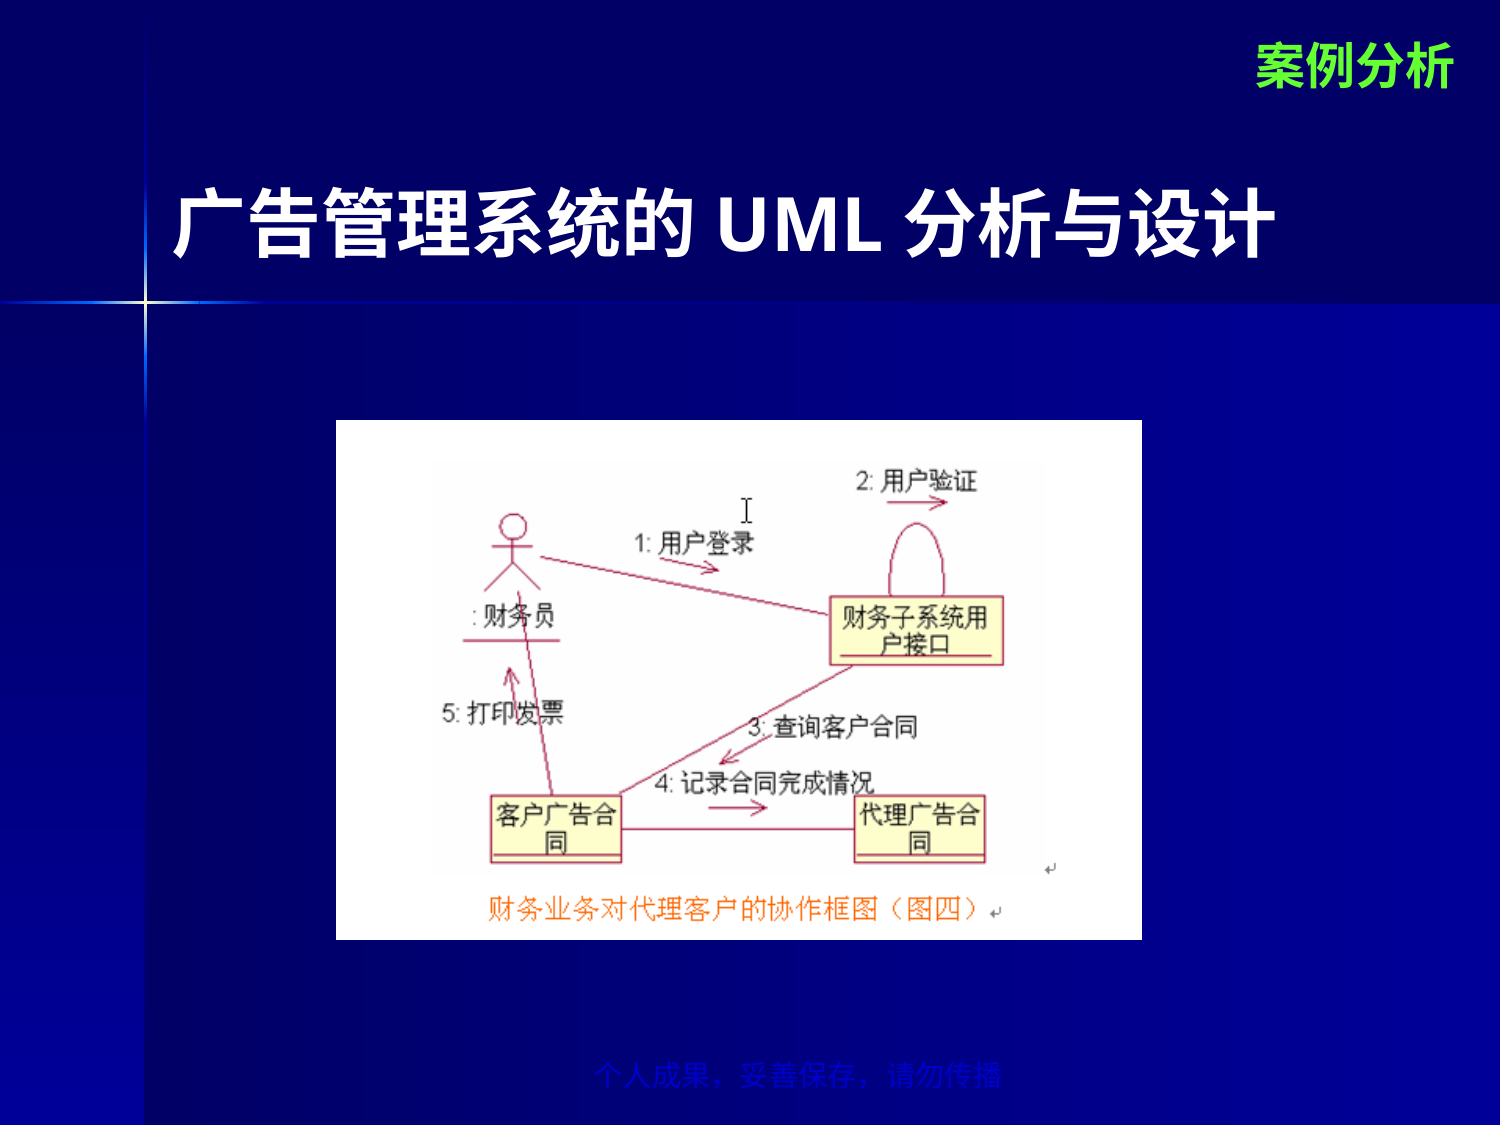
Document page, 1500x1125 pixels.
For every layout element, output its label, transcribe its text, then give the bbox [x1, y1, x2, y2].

list 广告管理系统的UML分析与设计 [0, 160, 1468, 362]
picture [336, 420, 1142, 940]
footer 个人成果，妥善保存，请勿传播 [560, 1049, 1037, 1125]
text_box 案例分析 [1208, 26, 1471, 102]
